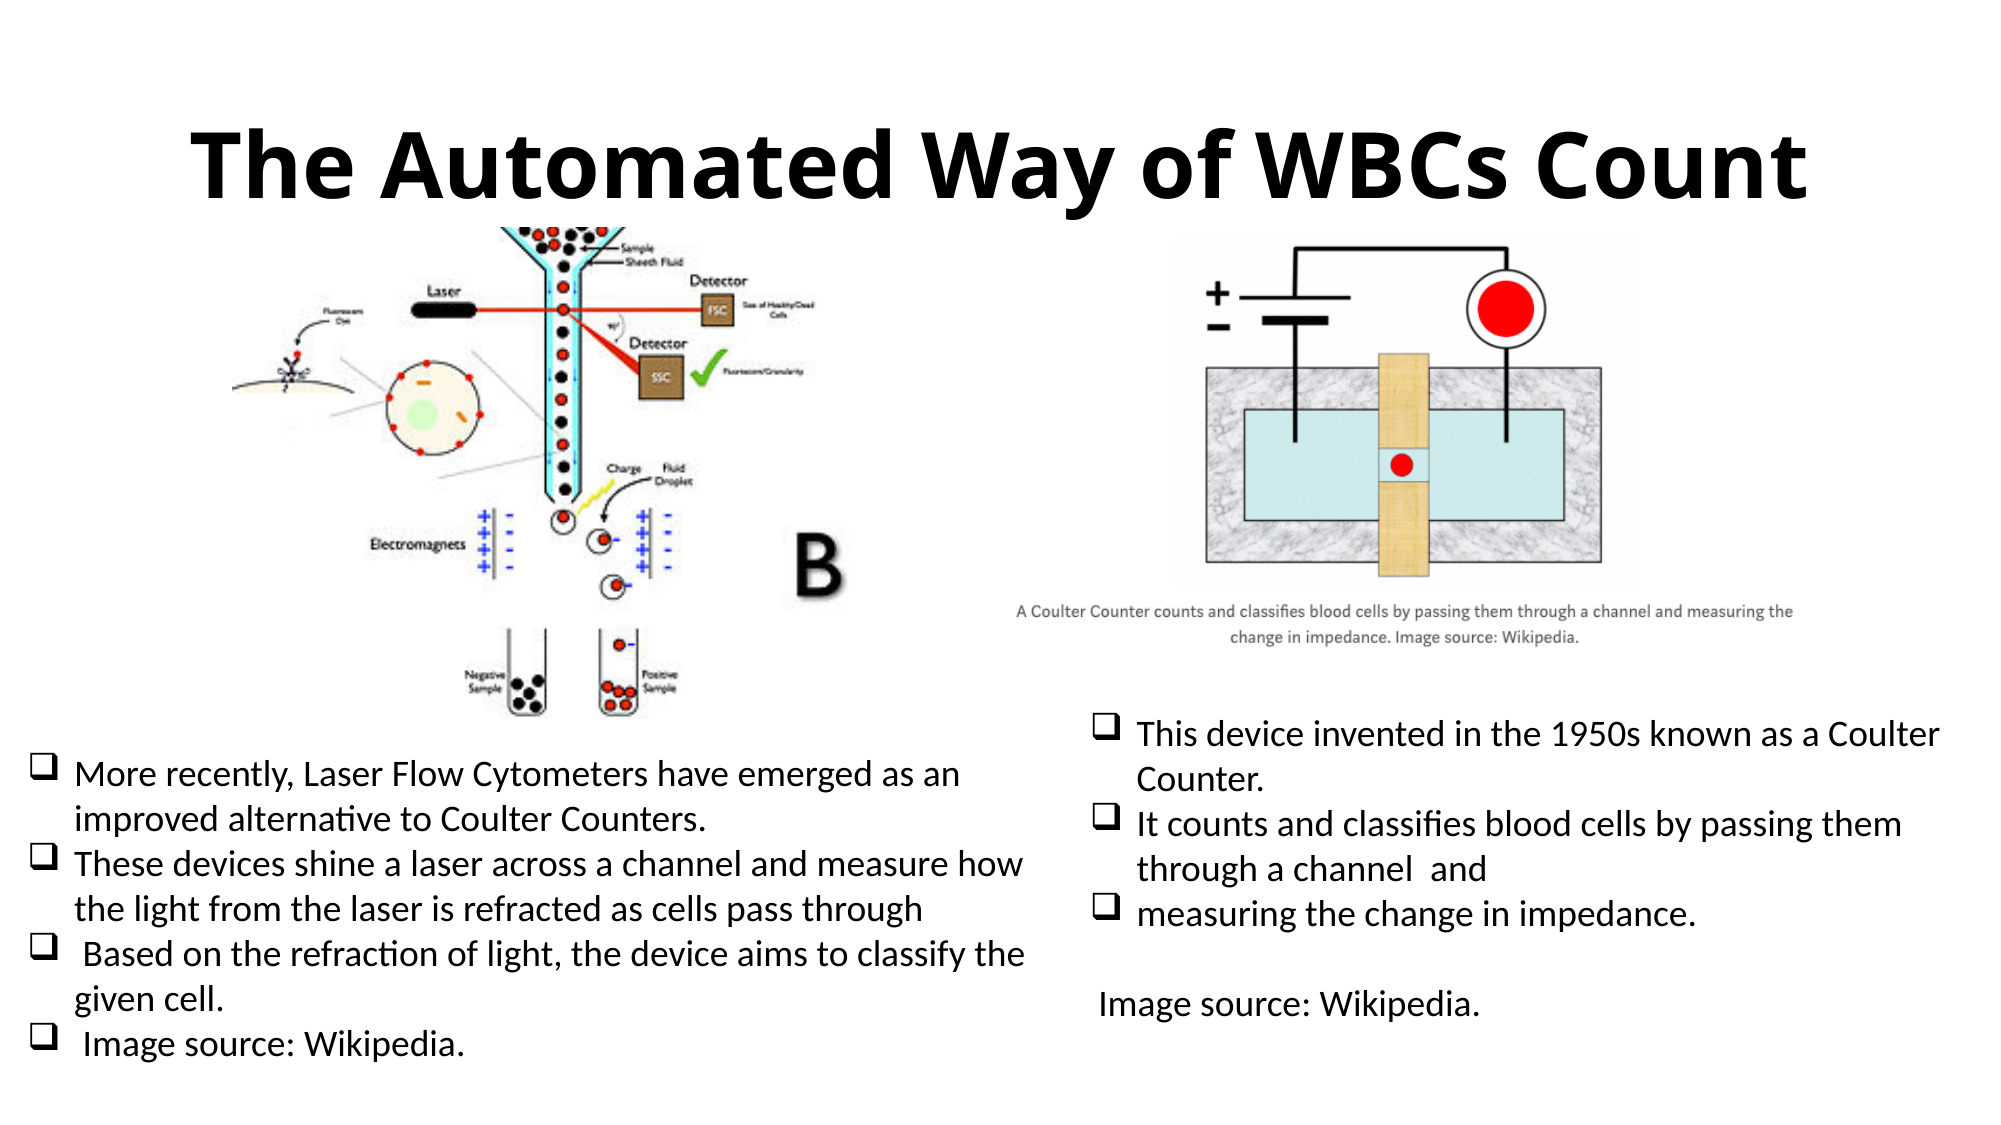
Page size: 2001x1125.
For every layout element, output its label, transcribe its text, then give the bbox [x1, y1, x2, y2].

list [232, 227, 858, 719]
text_box More recently, Laser Flow Cytometers have emerged as an improved alternative to Coulter Counters. These devices shine a laser across a channel and measure how the light from the laser is refracted as cells pass through Based on the refraction of light, the device aims to classify the given cell. Image source: Wikipedia. [12, 741, 1078, 1072]
title The Automated Way of WBCs Count [137, 59, 1863, 278]
text_box This device invented in the 1950s known as a Coulter Counter. It counts and classifies blood cells by passing them through a channel and measuring the change in impedance. Image source: Wikipedia. [1074, 656, 1966, 1032]
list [1012, 227, 1863, 657]
